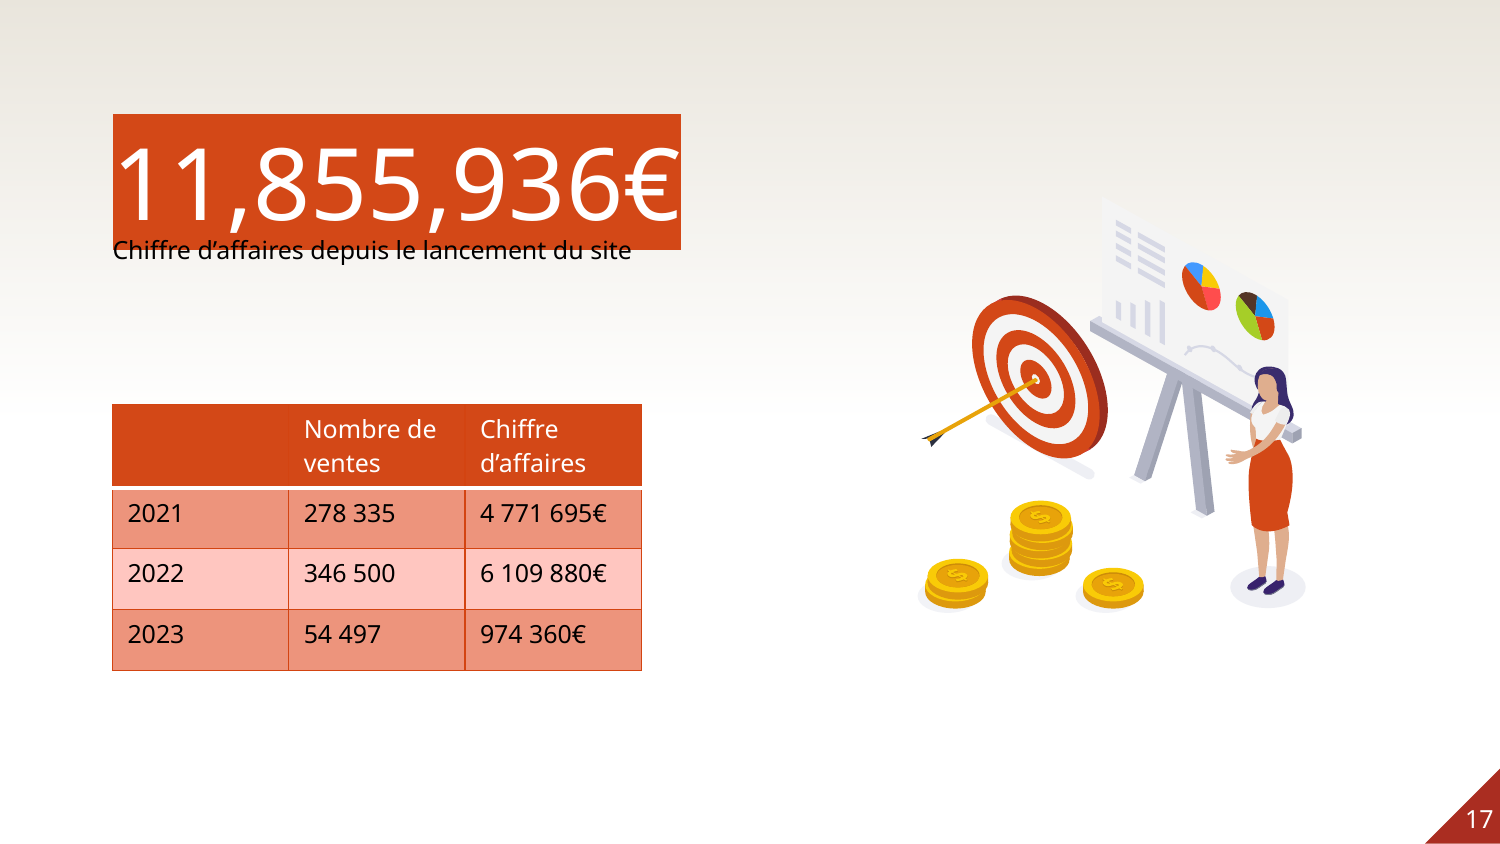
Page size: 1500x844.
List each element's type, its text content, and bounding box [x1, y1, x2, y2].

table_cell 2021 [113, 490, 288, 548]
slide_number 17 [1418, 760, 1494, 838]
table_cell 4 771 695€ [466, 490, 641, 548]
table_cell 54 497 [289, 610, 464, 670]
table_cell 2023 [113, 610, 288, 670]
table_header Chiffre d’affaires [466, 405, 641, 486]
table_cell 346 500 [289, 549, 464, 609]
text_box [917, 196, 1306, 614]
table_cell 974 360€ [466, 610, 641, 670]
table_cell 2022 [113, 549, 288, 609]
title 11,855,936€ [112, 143, 777, 231]
table_cell 6 109 880€ [466, 549, 641, 609]
table_cell 278 335 [289, 490, 464, 548]
table_header Nombre de ventes [289, 405, 464, 486]
table_header [113, 405, 288, 486]
subtitle Chiffre d’affaires depuis le lancement du site [112, 231, 912, 308]
